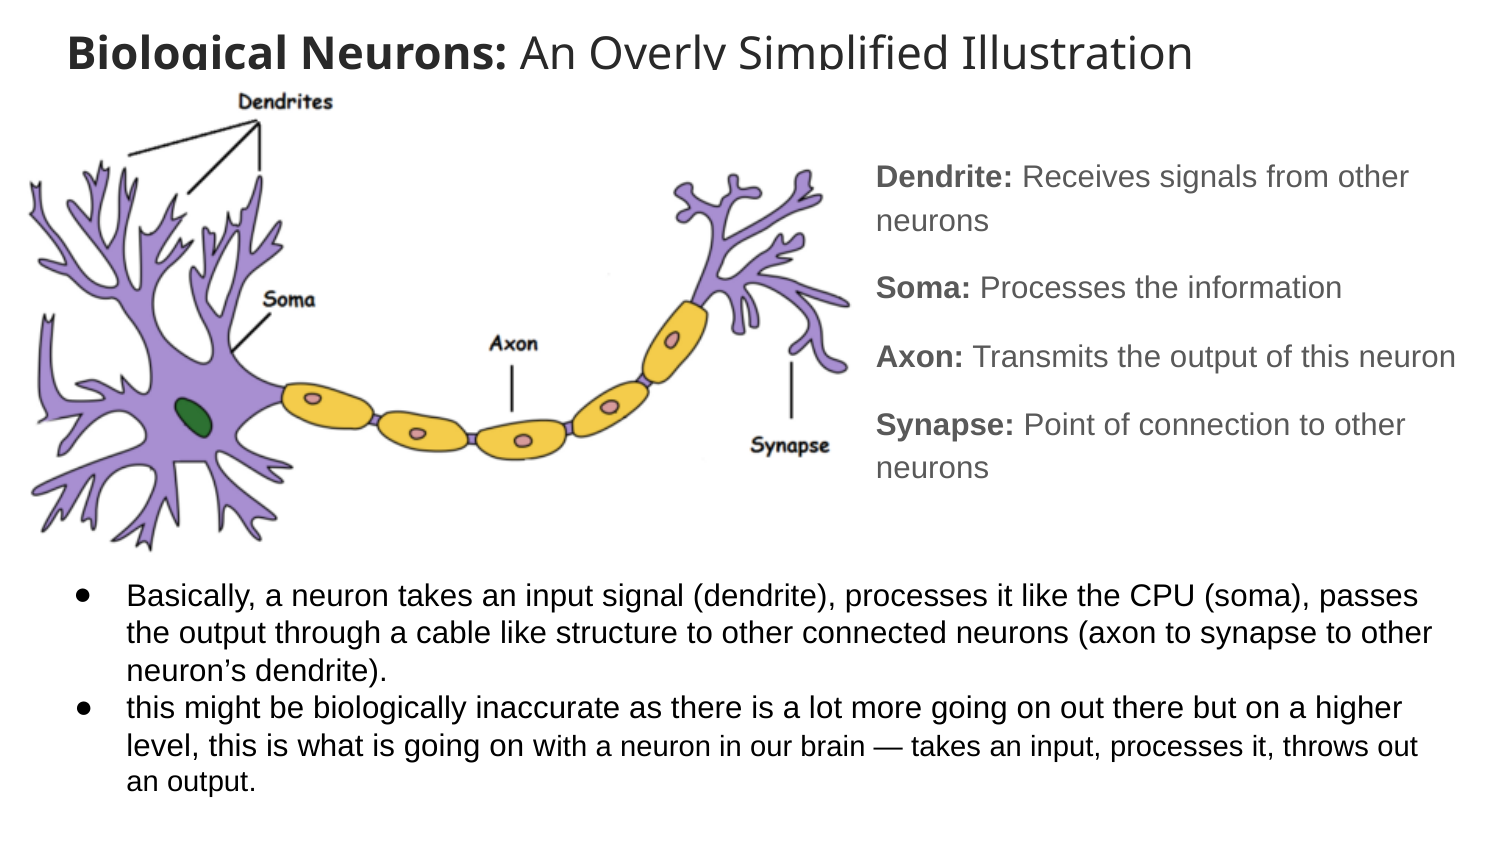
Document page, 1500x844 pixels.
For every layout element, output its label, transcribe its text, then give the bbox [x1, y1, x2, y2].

picture [0, 69, 876, 568]
text_box Basically, a neuron takes an input signal (dendrite), processes it like the CPU (soma), passes the output through a cable like structure to other connected neurons (axon to synapse to other neuron’s dendrite). this might be biologically inaccurate as there is a lot more going on out there but on a higher level, this is what is going on with a neuron in our brain — takes an input, processes it, throws out an output. [36, 560, 1464, 844]
title Biological Neurons: An Overly Simplified Illustration [51, 0, 1449, 94]
list Dendrite: Receives signals from other neurons Soma: Processes the information Axon: Transmits the output of this neuron Synapse: Point of connection to other neurons [879, 136, 1500, 585]
